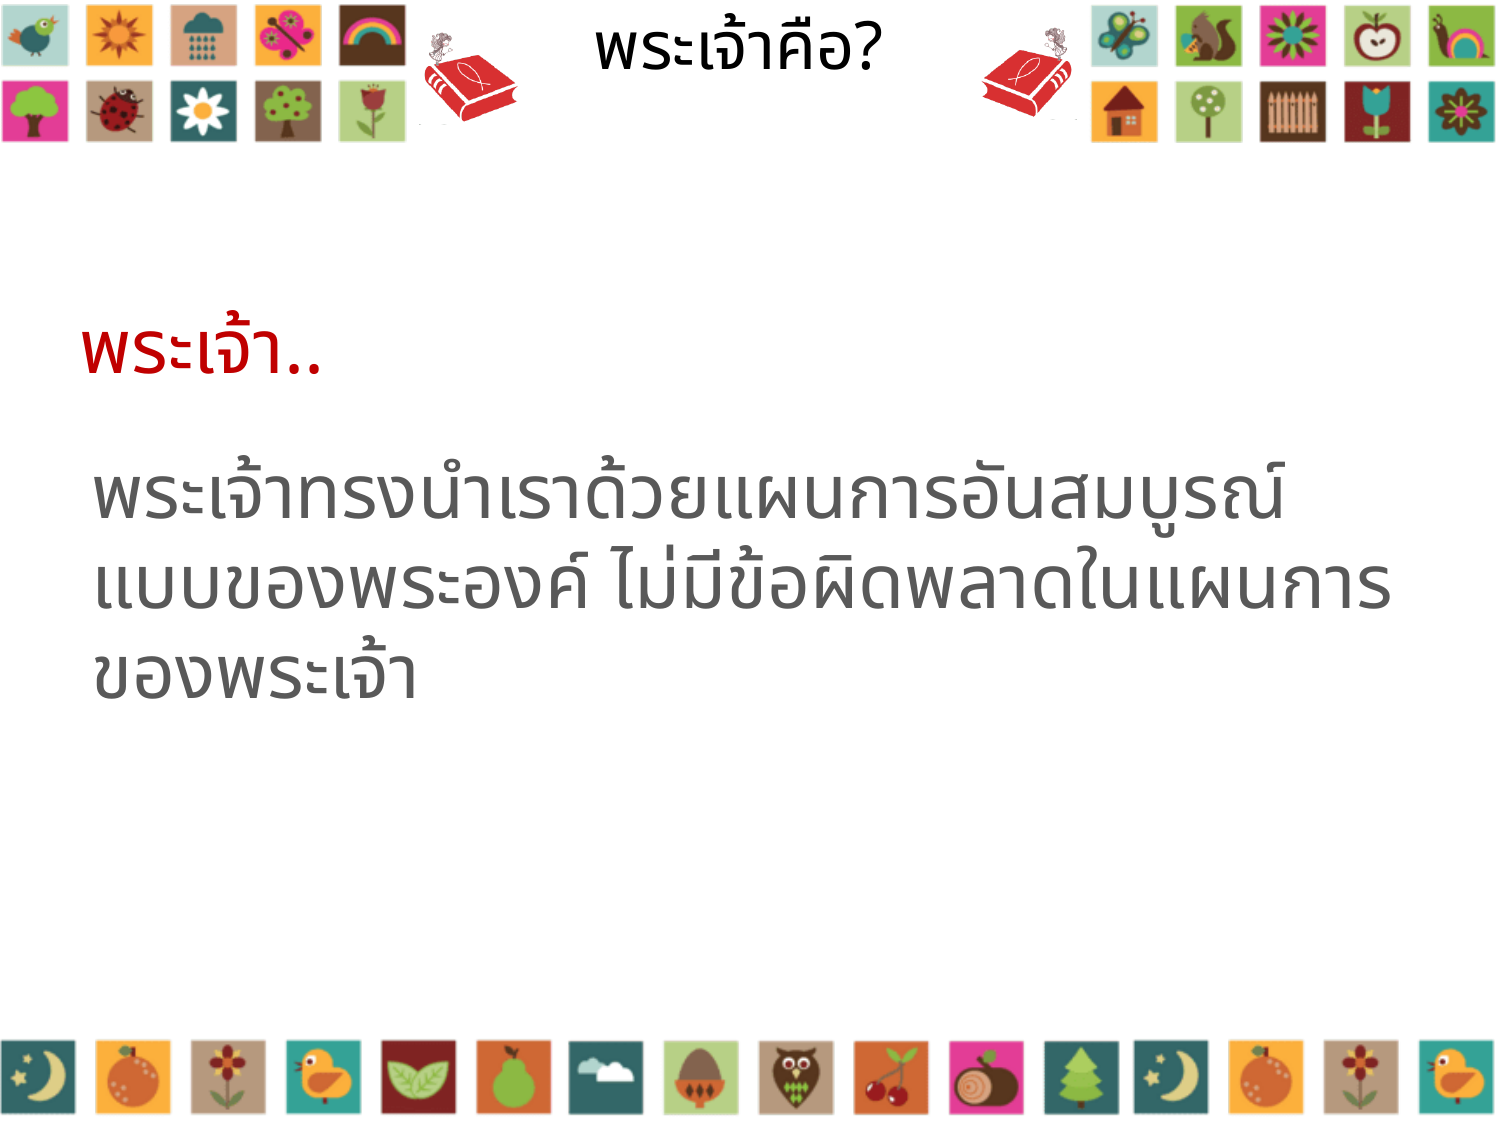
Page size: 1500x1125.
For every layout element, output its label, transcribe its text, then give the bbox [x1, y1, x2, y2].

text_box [0, 1028, 1500, 1118]
text_box พระเจ้า.. [64, 290, 1412, 396]
text_box พระเจ้าทรงนำเราด้วยแผนการอันสมบูรณ์แบบของพระองค์ ไม่มีข้อผิดพลาดในแผนการของพระเจ้า [76, 436, 1424, 722]
picture [950, 3, 1500, 150]
picture [0, 3, 550, 150]
text_box พระเจ้าคือ? [414, 0, 1080, 91]
